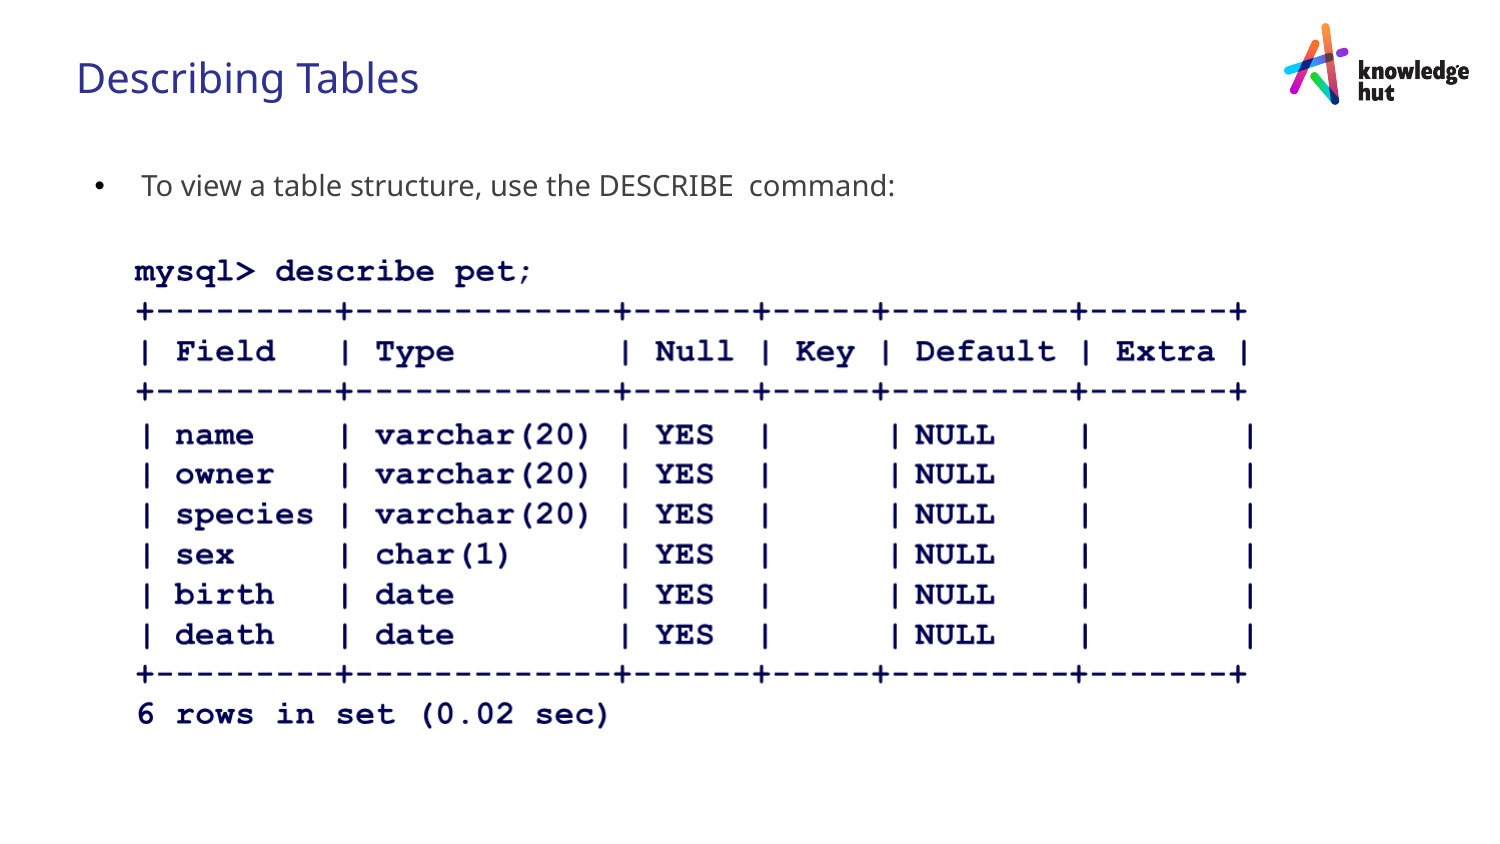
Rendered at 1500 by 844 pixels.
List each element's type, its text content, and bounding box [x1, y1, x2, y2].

picture [1284, 23, 1469, 105]
text_box Describing Tables [61, 43, 812, 109]
picture [115, 241, 1281, 755]
text_box To view a table structure, use the DESCRIBE command: [61, 160, 1421, 210]
